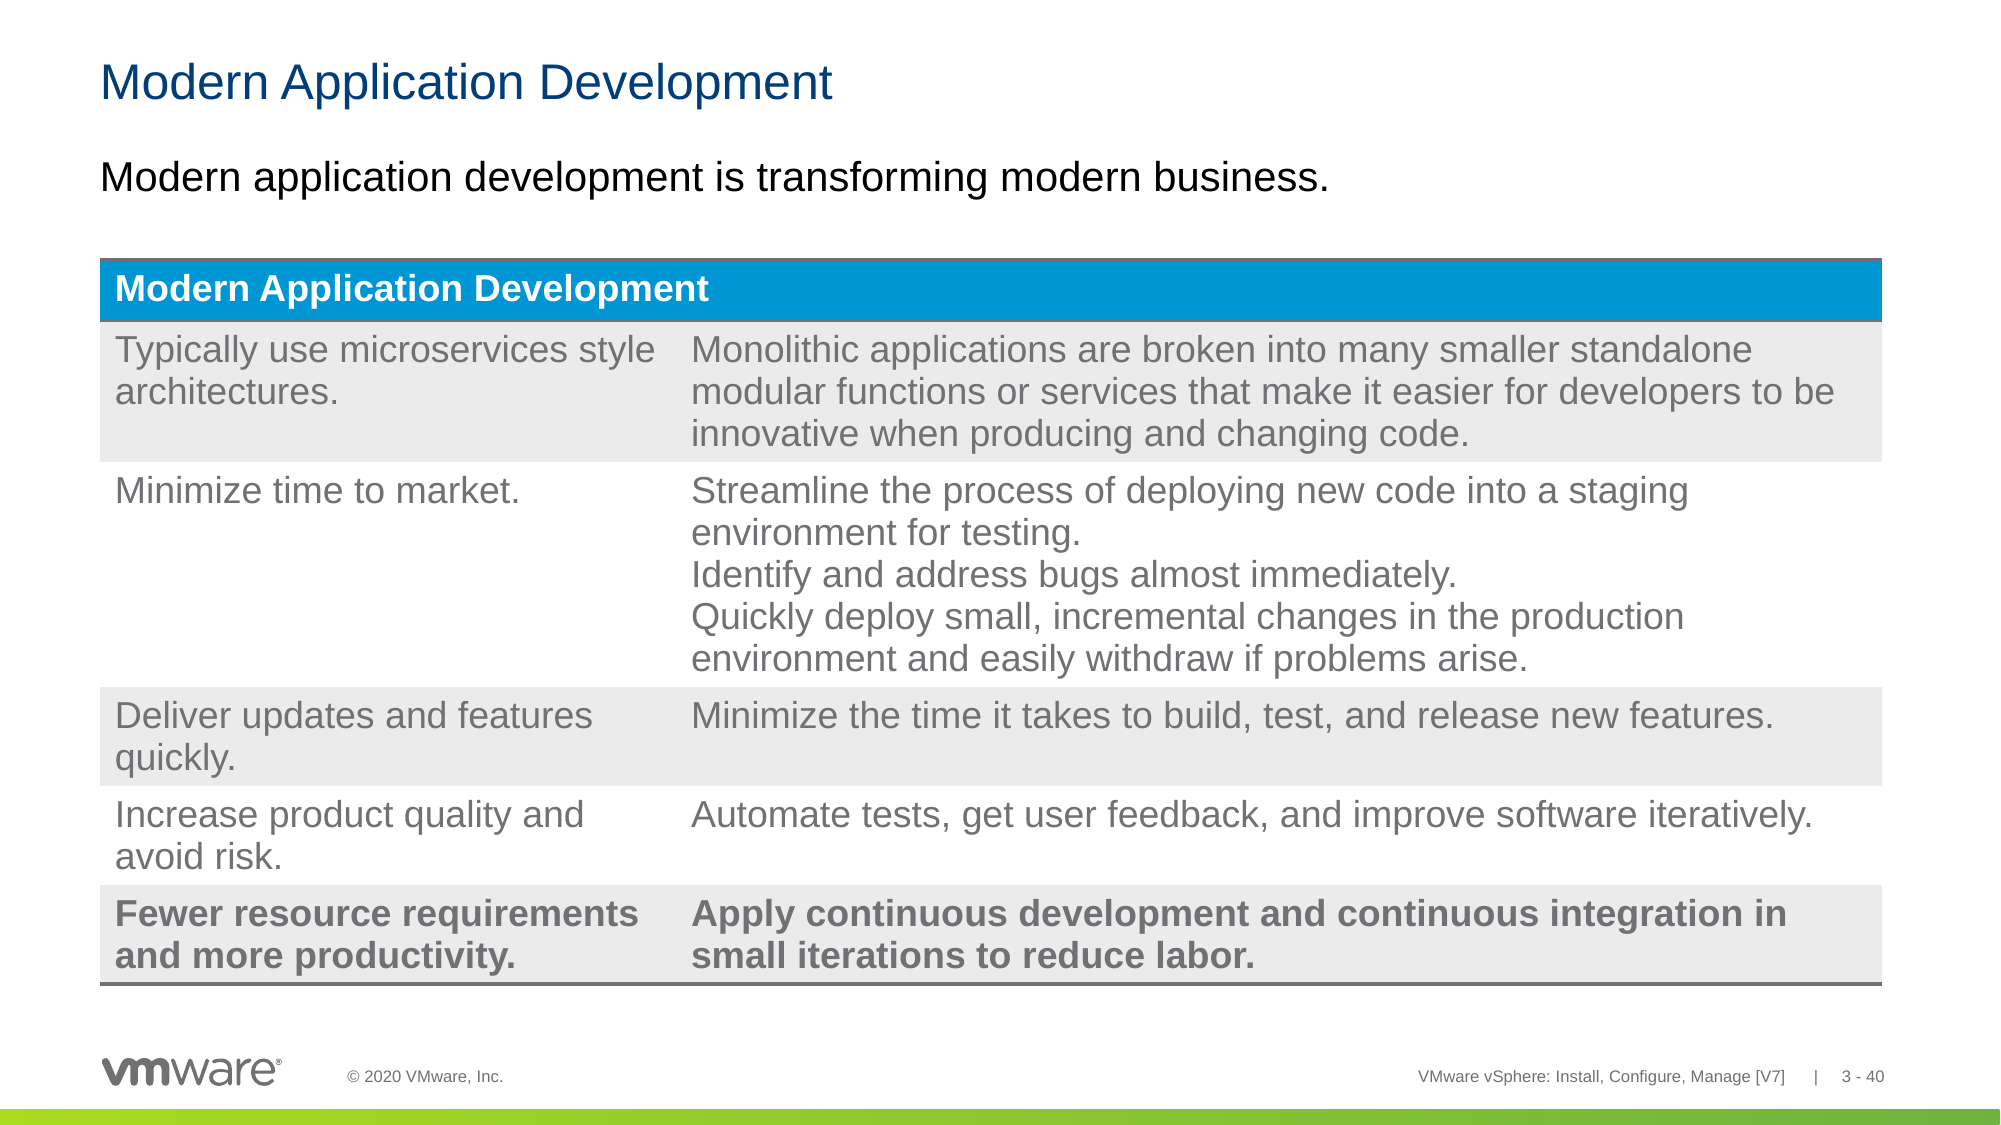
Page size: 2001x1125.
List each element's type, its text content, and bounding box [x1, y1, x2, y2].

table_cell Typically use microservices style architectures. [100, 322, 676, 462]
table_cell Monolithic applications are broken into many smaller standalone modular functions or services that make it easier for developers to be innovative when producing and changing code. [676, 322, 1882, 462]
table_cell Fewer resource requirements and more productivity. [100, 885, 676, 982]
table_header Modern Application Development [100, 262, 1882, 319]
table_cell Minimize time to market. [100, 462, 676, 687]
footer VMware vSphere: Install, Configure, Manage [V7] | 3 - 40 [545, 1060, 1900, 1110]
list Modern application development is transforming modern business. [99, 149, 1900, 247]
table_cell Deliver updates and features quickly. [100, 687, 676, 786]
table_cell Minimize the time it takes to build, test, and release new features. [676, 687, 1882, 786]
title Modern Application Development [99, 54, 1900, 113]
table_cell Automate tests, get user feedback, and improve software iteratively. [676, 786, 1882, 885]
table_cell Streamline the process of deploying new code into a staging environment for testing. Identify and address bugs almost immediately. Quickly deploy small, incremental changes in the production environment and easily withdraw if problems arise. [676, 462, 1882, 687]
table_cell Apply continuous development and continuous integration in small iterations to reduce labor. [676, 885, 1882, 982]
table_cell Increase product quality and avoid risk. [100, 786, 676, 885]
